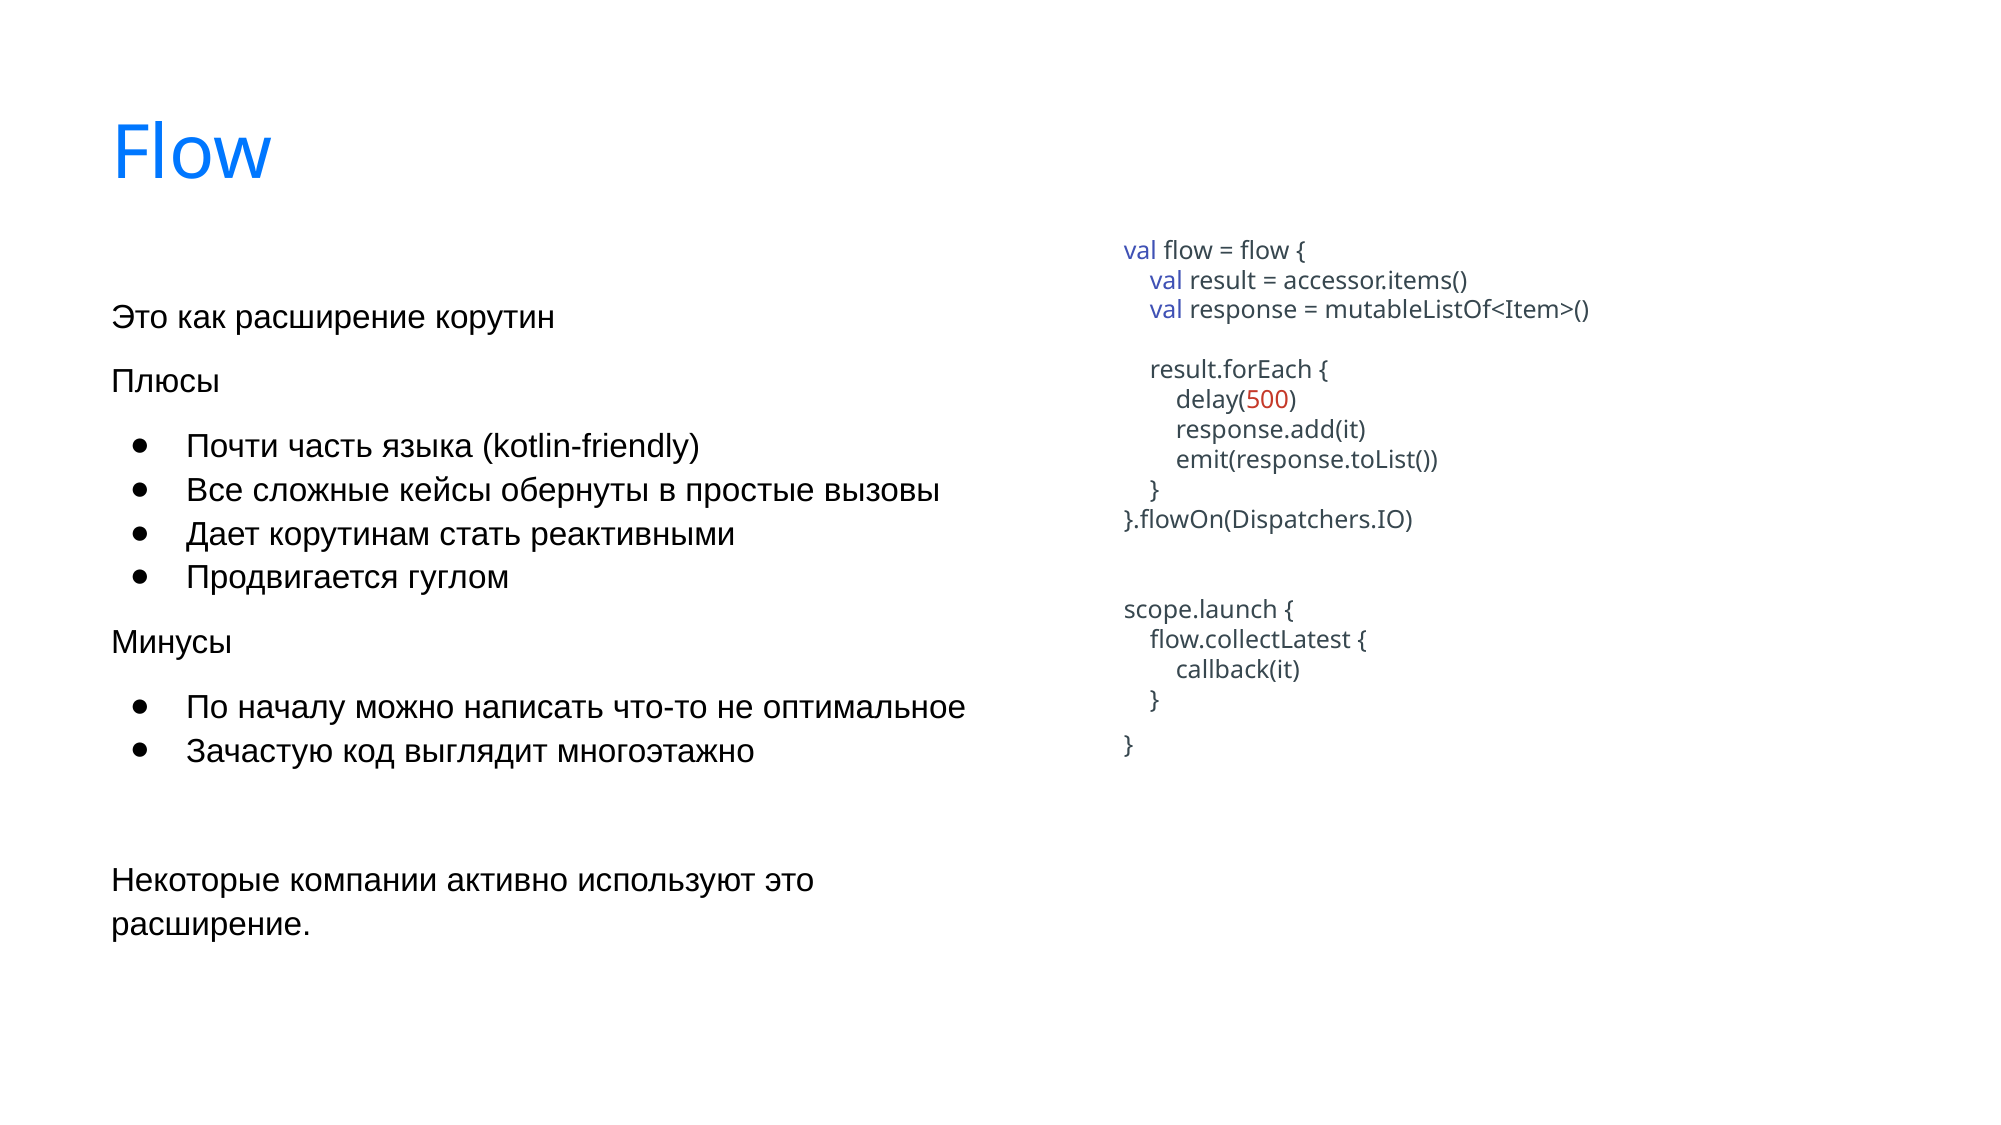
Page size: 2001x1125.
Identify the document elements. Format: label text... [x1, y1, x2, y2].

title Flow [111, 113, 1892, 220]
text_box val flow = flow { val result = accessor.items() val response = mutableListOf<Item>() result.forEach { delay(500) response.add(it) emit(response.toList()) } }.flowOn(Dispatchers.IO) scope.launch { flow.collectLatest { callback(it) } } [1108, 219, 1935, 774]
list Это как расширение корутин Плюсы Почти часть языка (kotlin-friendly) Все сложные кейсы обернуты в простые вызовы Дает корутинам стать реактивными Продвигается гуглом Минусы По началу можно написать что-то не оптимальное Зачастую код выглядит многоэтажно Некоторые компании активно используют это расширение. [111, 290, 982, 1018]
